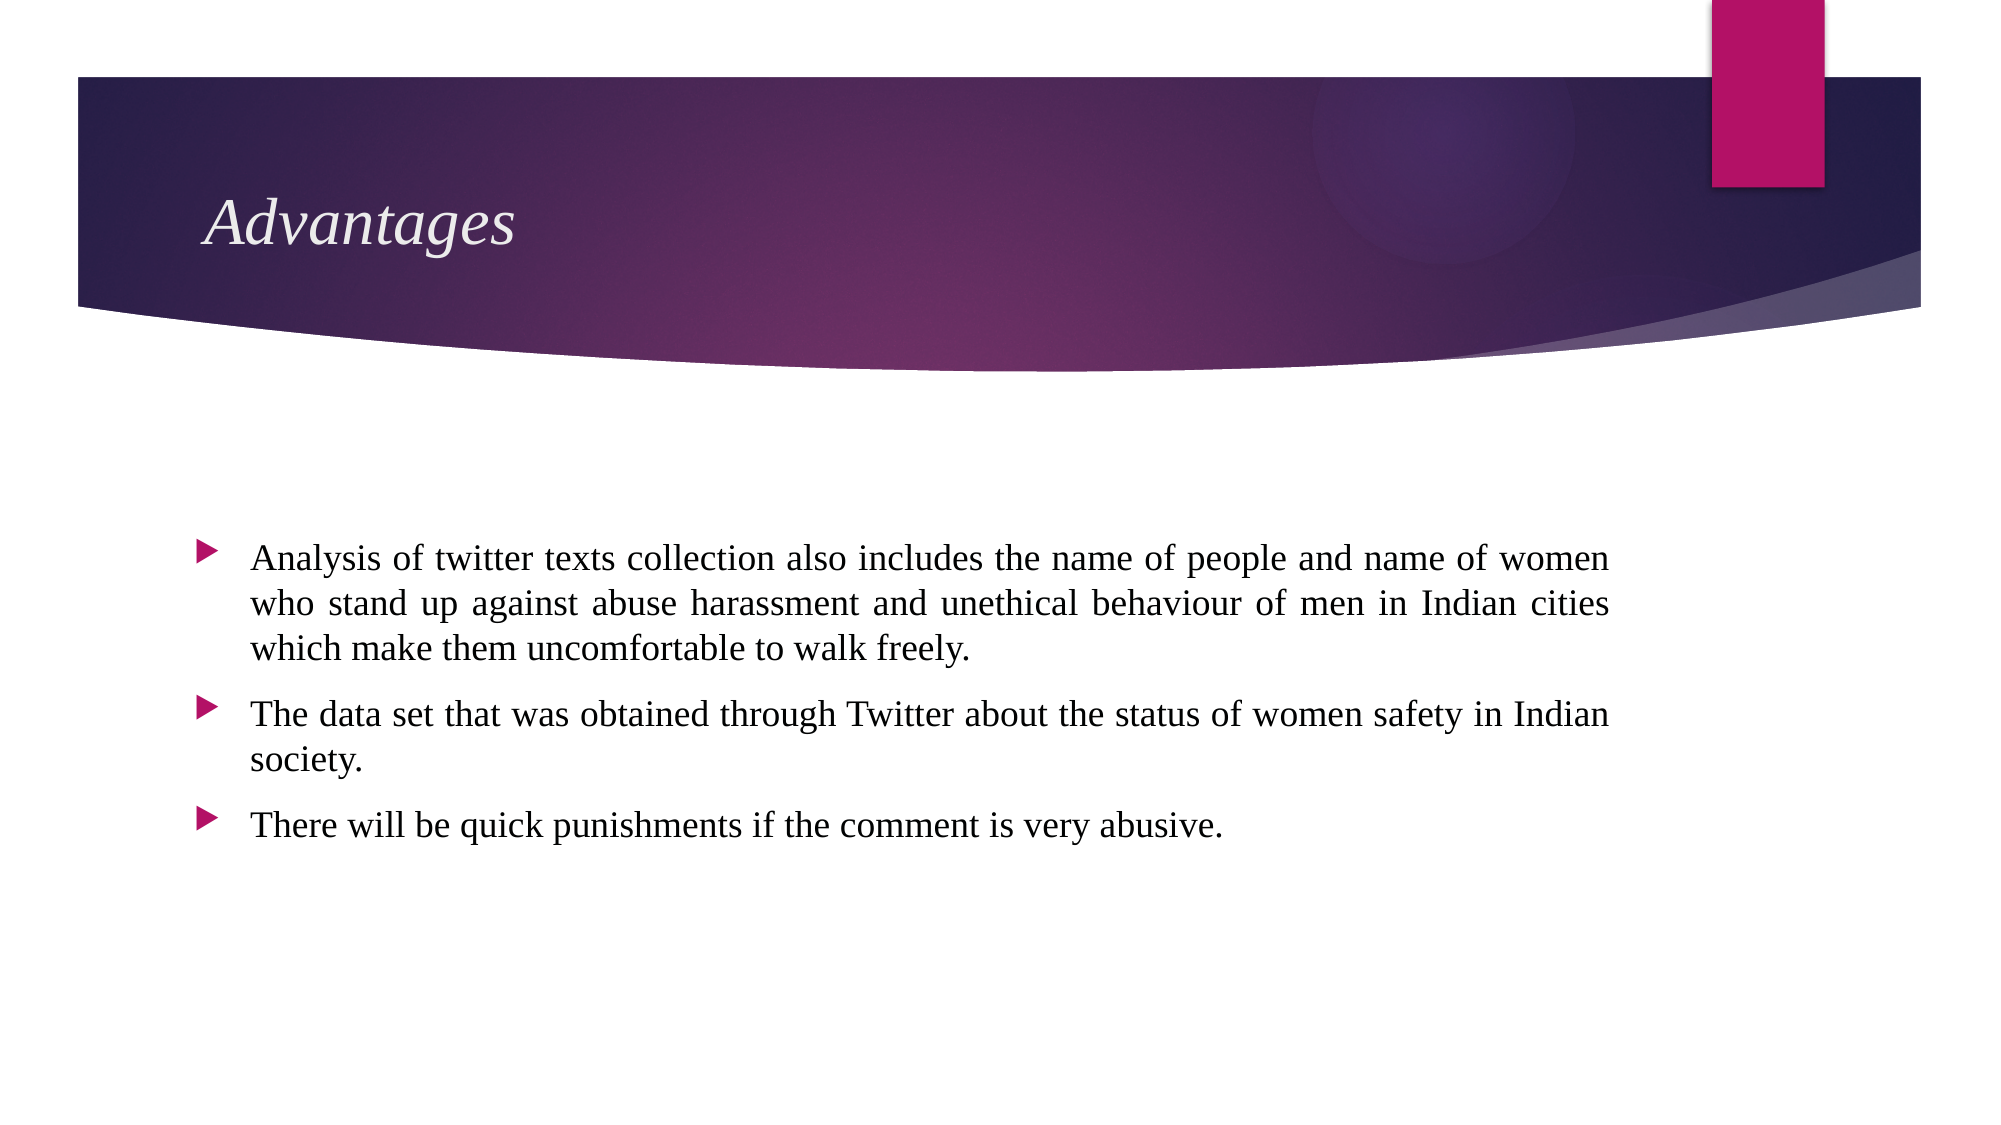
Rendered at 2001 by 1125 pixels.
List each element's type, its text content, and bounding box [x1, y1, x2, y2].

title Advantages [189, 159, 1627, 276]
list Analysis of twitter texts collection also includes the name of people and name of women who stand up against abuse harassment and unethical behaviour of men in Indian cities which make them uncomfortable to walk freely. The data set that was obtained through Twitter about the status of women safety in Indian society. There will be quick punishments if the comment is very abusive. [178, 525, 1627, 1086]
